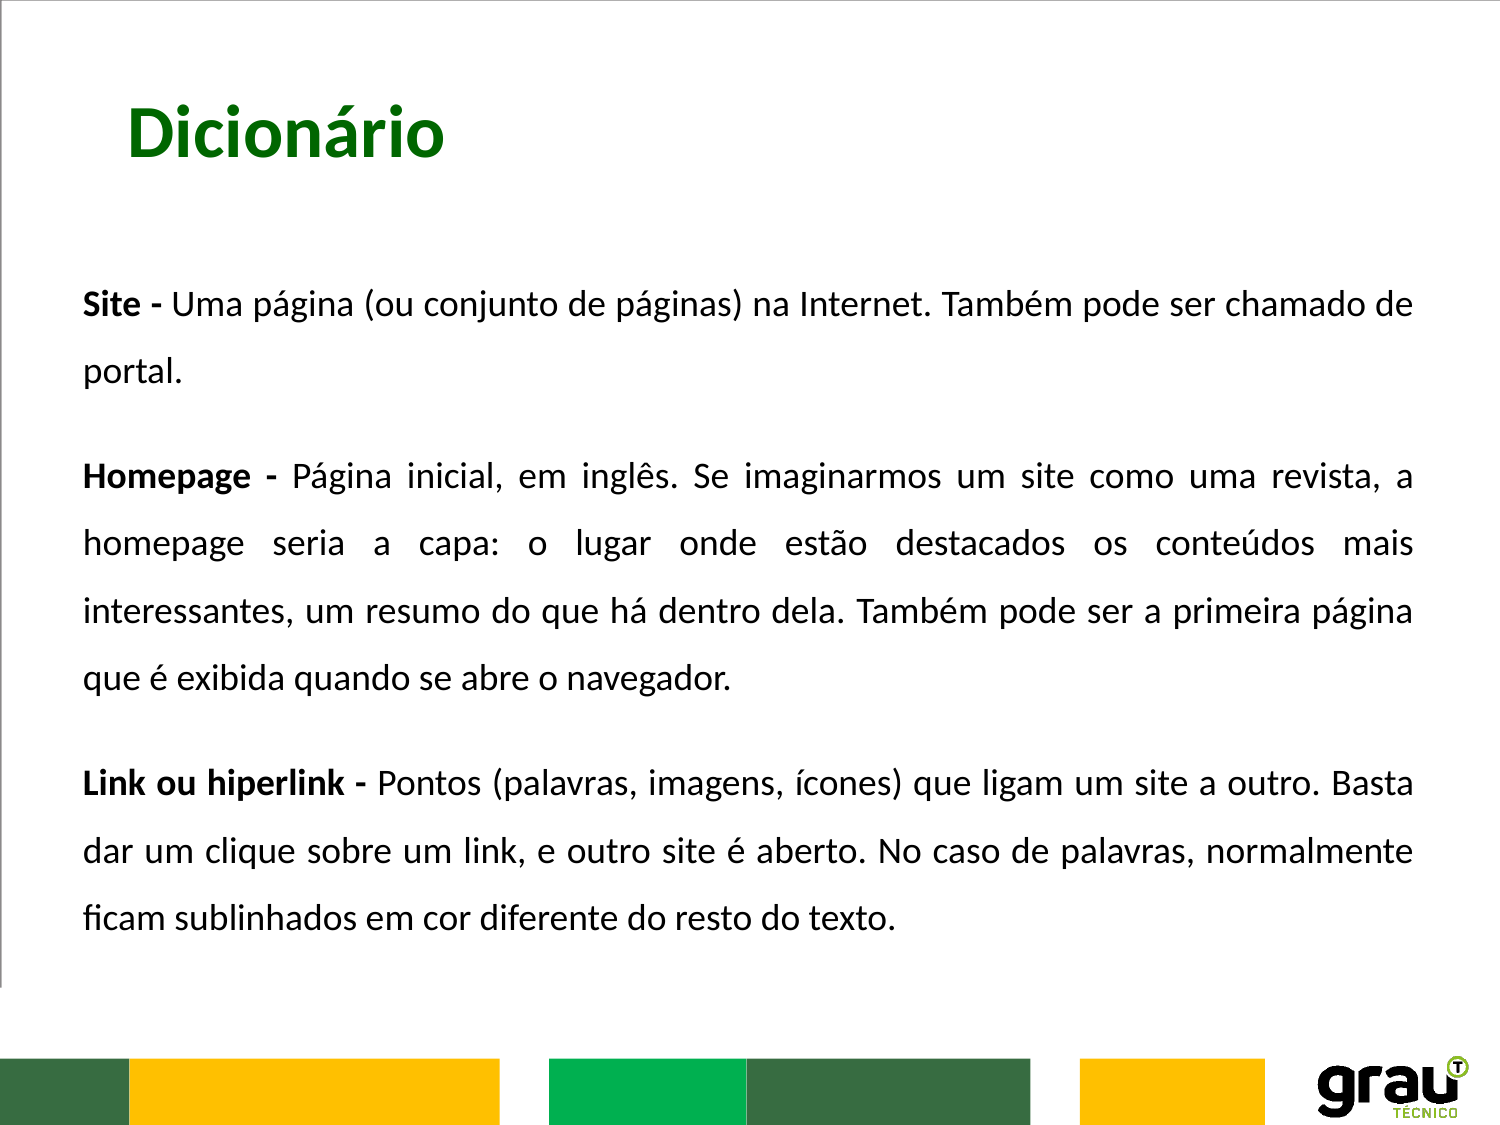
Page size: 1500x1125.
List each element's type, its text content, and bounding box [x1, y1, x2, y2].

picture [1316, 1055, 1470, 1121]
text_box Site - Uma página (ou conjunto de páginas) na Internet. Também pode ser chamado de portal. Homepage - Página inicial, em inglês. Se imaginarmos um site como uma revista, a homepage seria a capa: o lugar onde estão destacados os conteúdos mais interessantes, um resumo do que há dentro dela. Também pode ser a primeira página que é exibida quando se abre o navegador. Link ou hiperlink - Pontos (palavras, imagens, ícones) que ligam um site a outro. Basta dar um clique sobre um link, e outro site é aberto. No caso de palavras, normalmente ficam sublinhados em cor diferente do resto do texto. [67, 248, 1431, 946]
text_box Dicionário [112, 7, 1388, 248]
picture [0, 0, 1500, 987]
